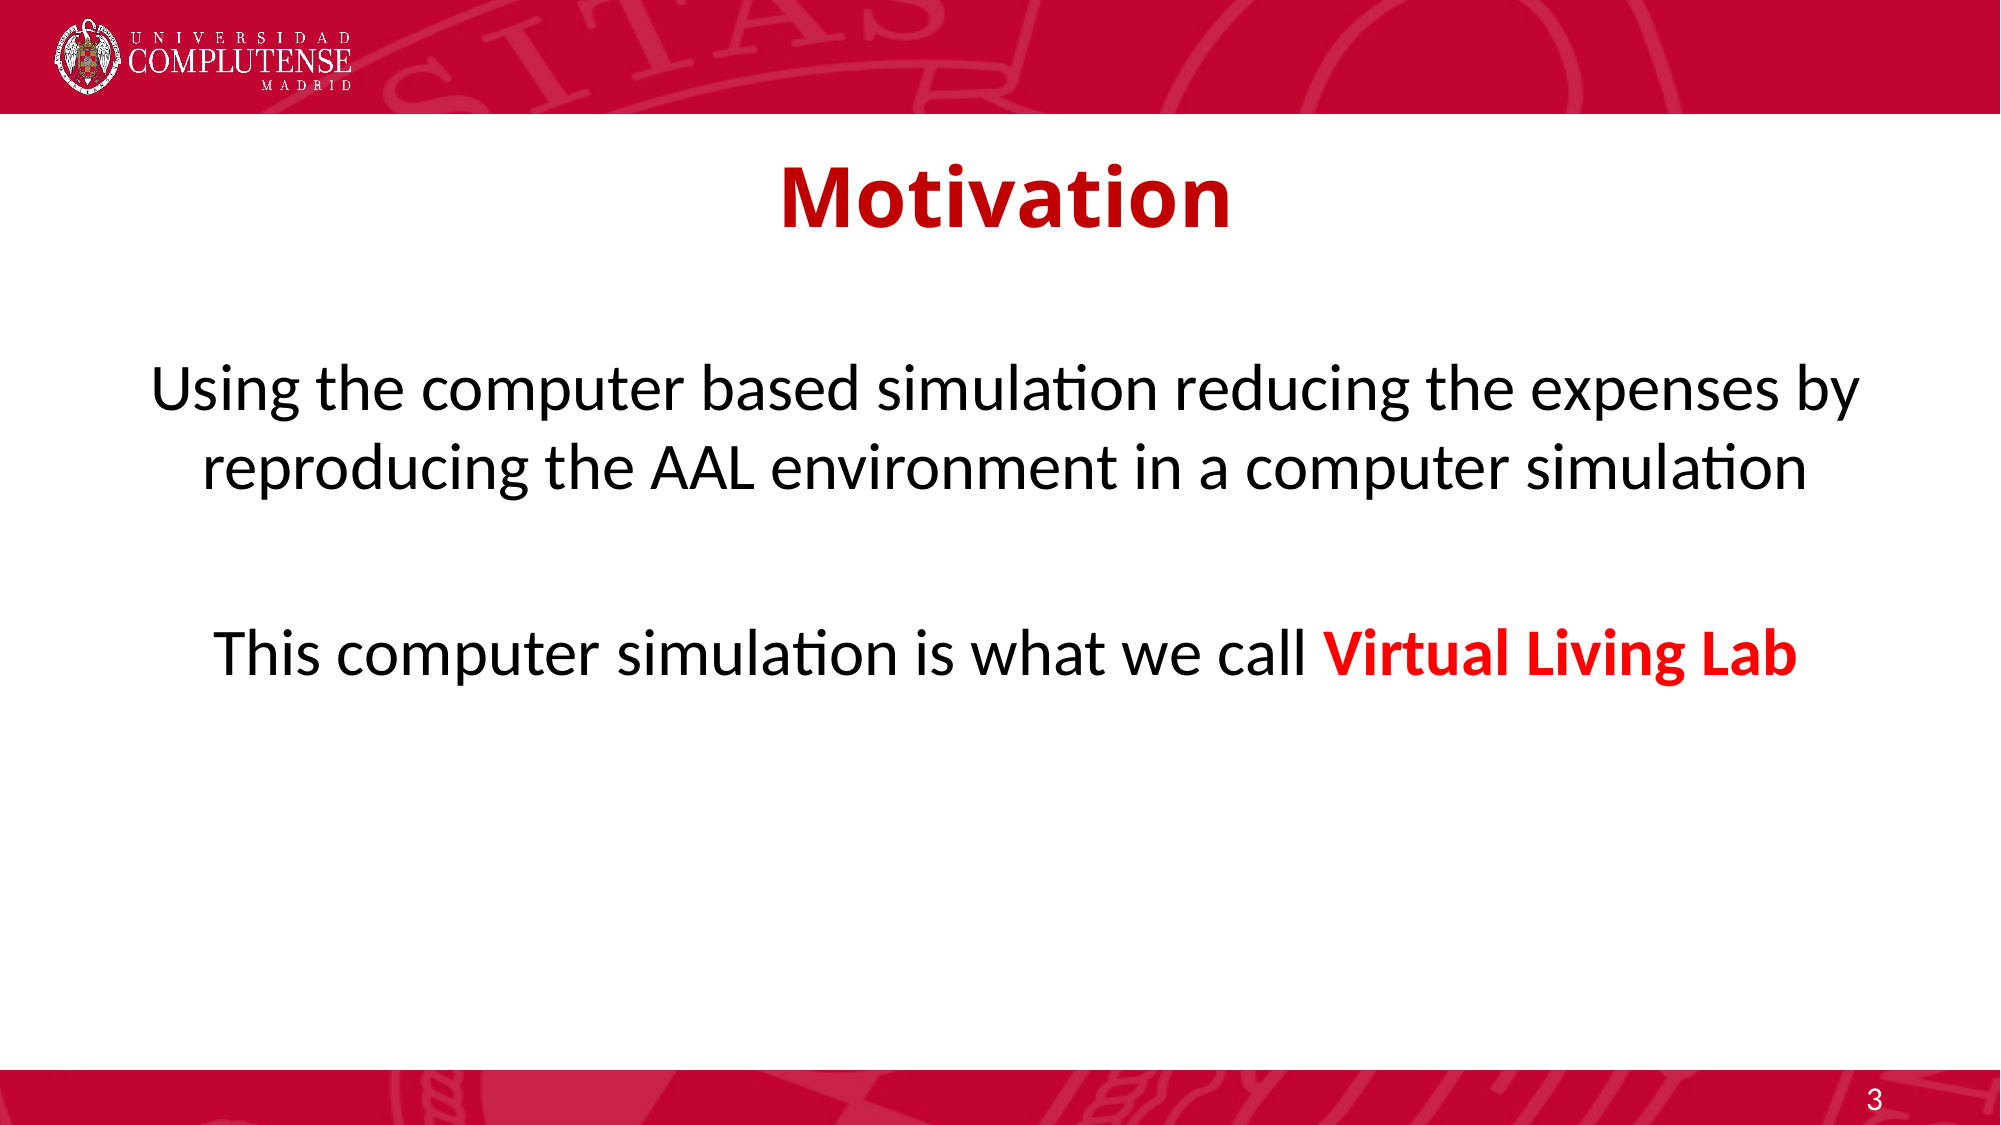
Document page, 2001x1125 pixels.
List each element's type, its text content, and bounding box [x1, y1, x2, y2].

picture [0, 1070, 2000, 1125]
list Using the computer based simulation reducing the expenses by reproducing the AAL environment in a computer simulation This computer simulation is what we call Virtual Living Lab [114, 243, 1898, 1035]
picture [0, 0, 2000, 114]
title Motivation [114, 137, 1898, 220]
